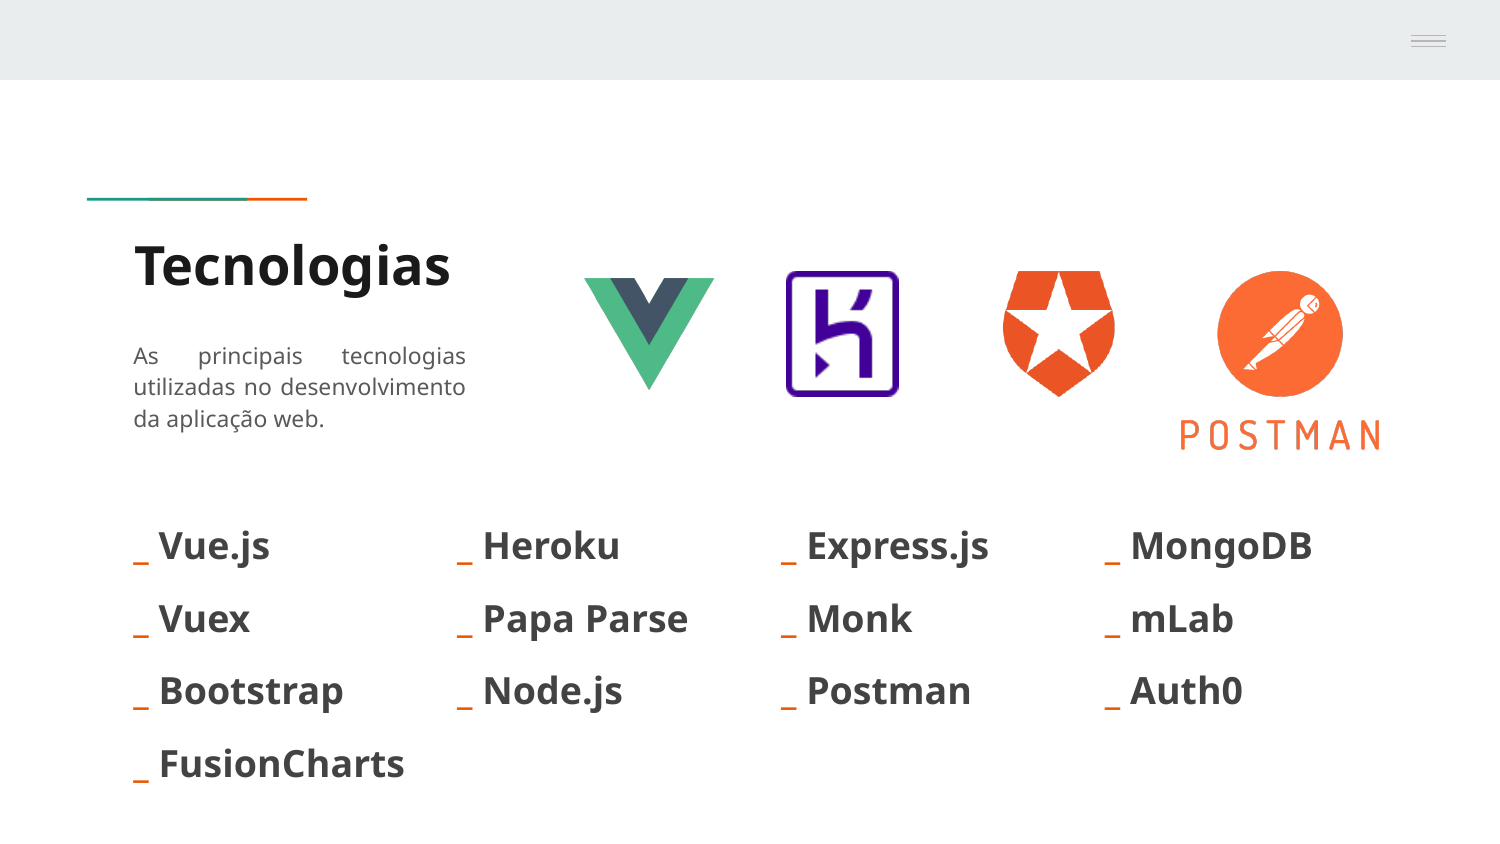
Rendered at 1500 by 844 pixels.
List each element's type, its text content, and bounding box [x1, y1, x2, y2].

picture [546, 235, 745, 434]
list _ Heroku _ Papa Parse _ Node.js [442, 500, 746, 777]
picture [786, 271, 900, 398]
list _ Vue.js _ Vuex _ Bootstrap _ FusionCharts [118, 500, 422, 777]
title Tecnologias [119, 216, 482, 309]
picture [1181, 271, 1380, 450]
list _ Express.js _ Monk _ Postman [765, 500, 1070, 777]
list _ MongoDB _ mLab _ Auth0 [1089, 500, 1393, 777]
list As principais tecnologias utilizadas no desenvolvimento da aplicação web. [118, 322, 482, 415]
picture [1002, 271, 1116, 397]
